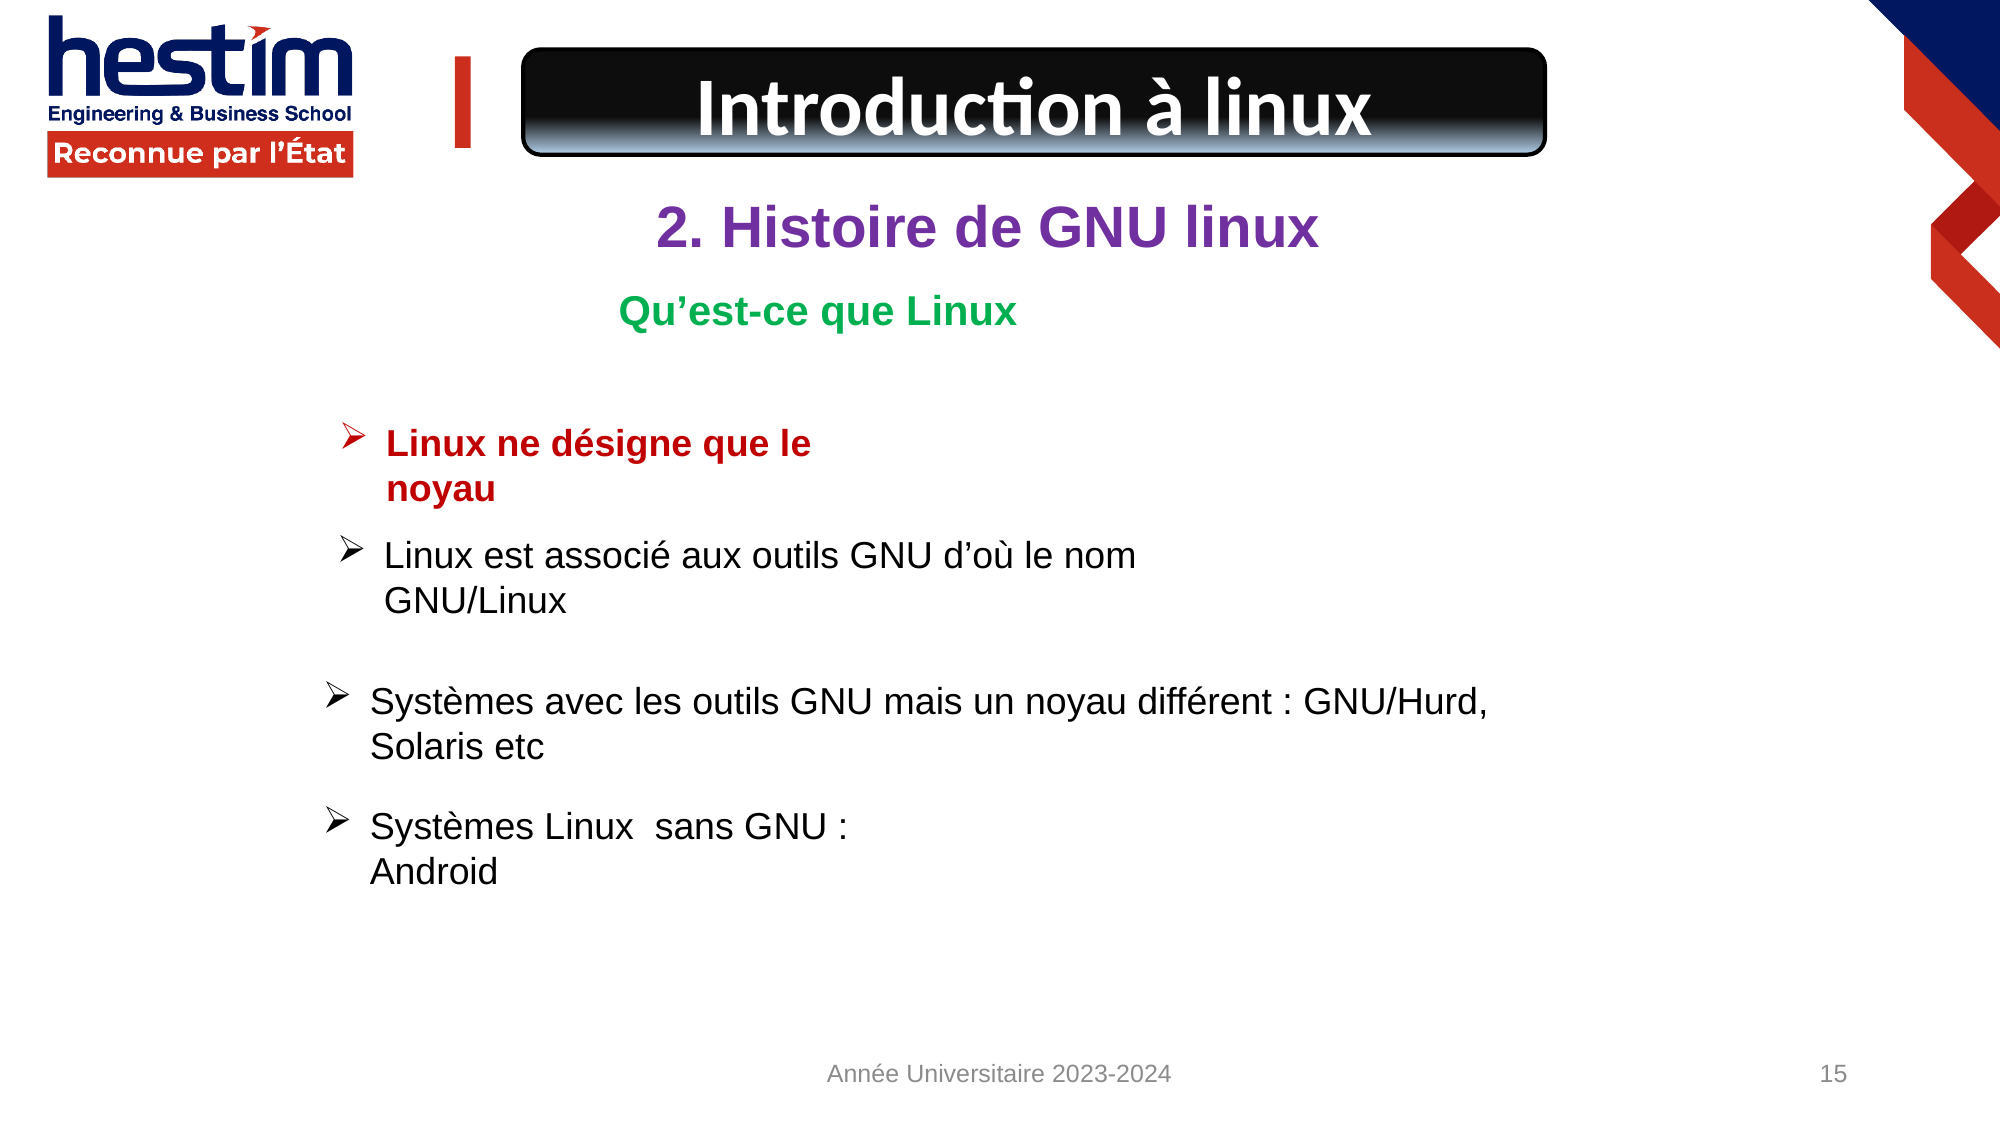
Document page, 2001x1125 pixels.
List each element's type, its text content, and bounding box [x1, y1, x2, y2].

text_box Qu’est-ce que Linux [603, 276, 1033, 341]
text_box Linux ne désigne que le noyau [324, 411, 878, 516]
text_box Introduction à linux [522, 48, 1547, 156]
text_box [1866, 0, 2000, 350]
text_box Linux est associé aux outils GNU d’où le nom GNU/Linux [322, 523, 1233, 629]
slide_number 15 [1412, 1042, 1863, 1103]
text_box [456, 55, 472, 149]
text_box Systèmes Linux sans GNU : Android [308, 794, 924, 900]
text_box 2. Histoire de GNU linux [641, 181, 1336, 267]
picture [0, 7, 456, 212]
text_box Systèmes avec les outils GNU mais un noyau différent : GNU/Hurd, Solaris etc [308, 669, 1546, 775]
footer Année Universitaire 2023-2024 [662, 1042, 1338, 1103]
